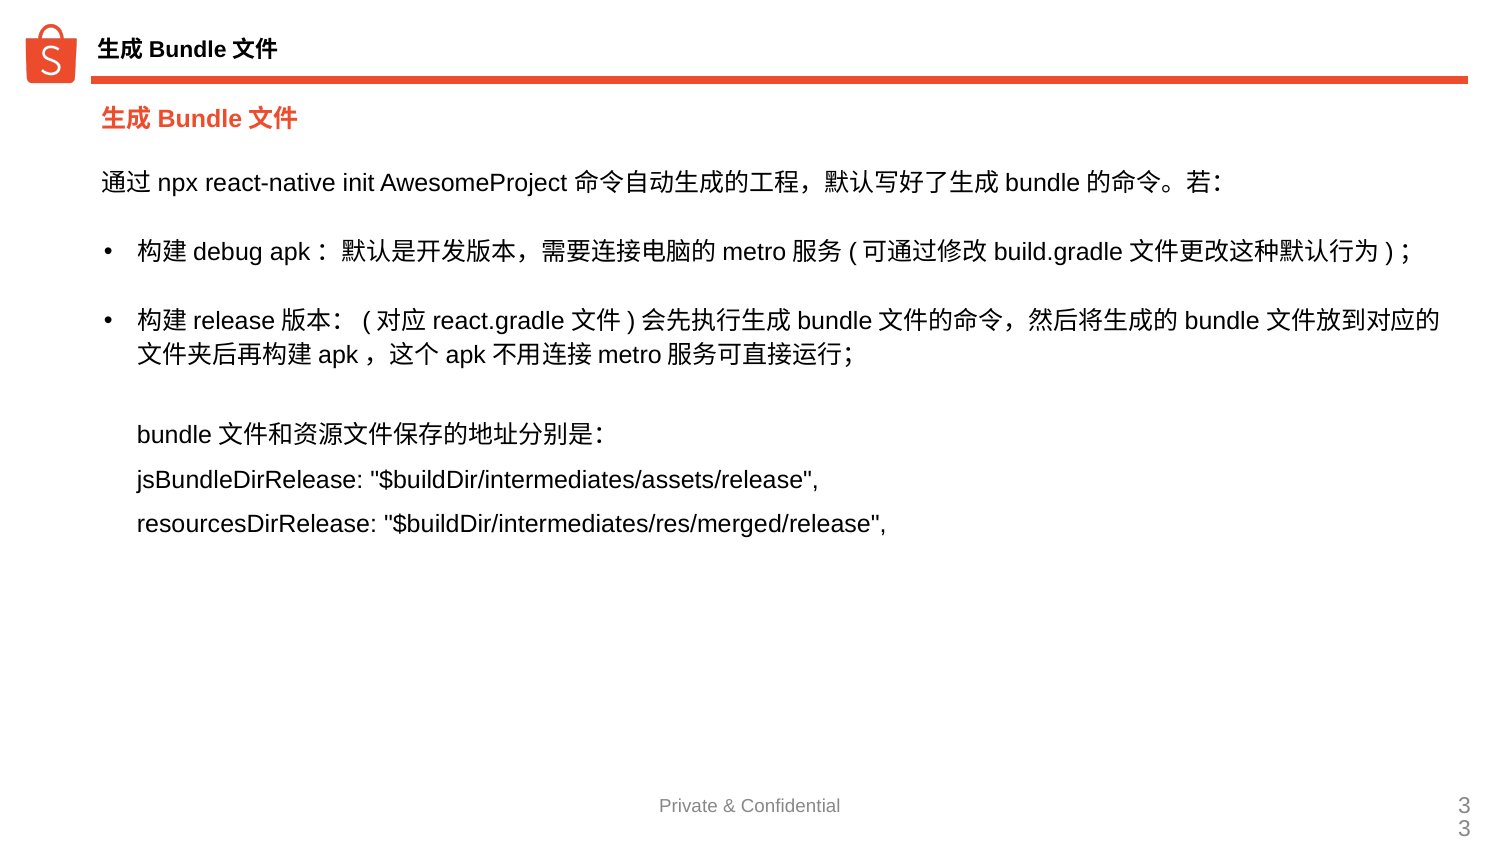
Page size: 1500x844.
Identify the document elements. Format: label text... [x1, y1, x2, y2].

text_box 生成Bundle文件 通过npx react-native init AwesomeProject命令自动生成的工程，默认写好了生成bundle的命令。若： 构建debug apk：默认是开发版本，需要连接电脑的metro服务(可通过修改build.gradle文件更改这种默认行为)； 构建release版本：(对应react.gradle文件)会先执行生成bundle文件的命令，然后将生成的bundle文件放到对应的文件夹后再构建apk，这个apk不用连接metro服务可直接运行； bundle文件和资源文件保存的地址分别是： jsBundleDirRelease: "$buildDir/intermediates/assets/release", resourcesDirRelease: "$buildDir/intermediates/res/merged/release", [96, 96, 1453, 684]
picture [25, 24, 81, 86]
title 生成Bundle文件 [89, 0, 1411, 72]
slide_number ‹#› [1452, 554, 1476, 844]
text_box Private & Confidential [502, 787, 998, 822]
